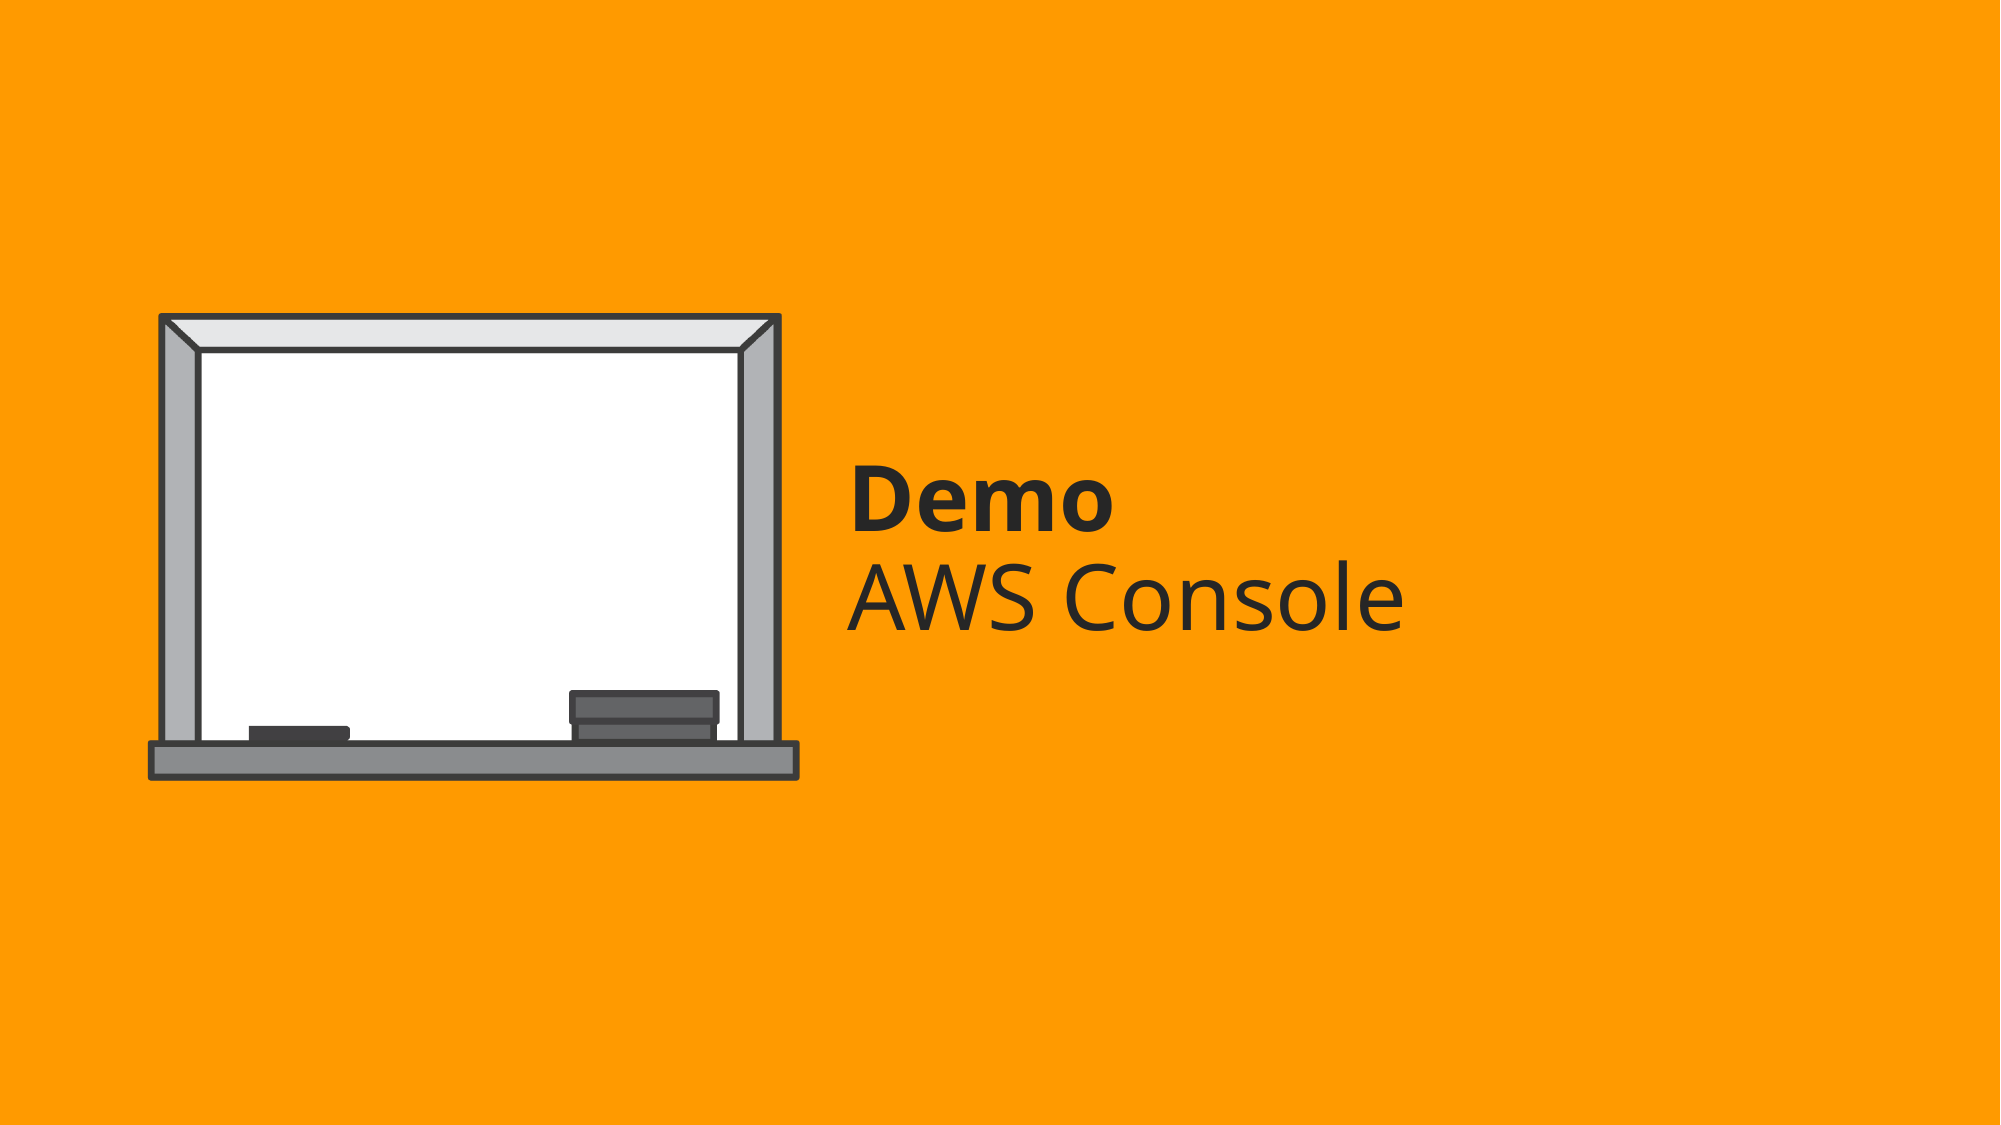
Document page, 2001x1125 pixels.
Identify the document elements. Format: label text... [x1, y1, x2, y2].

text_box Demo AWS Console [833, 444, 1673, 681]
picture [134, 207, 813, 887]
